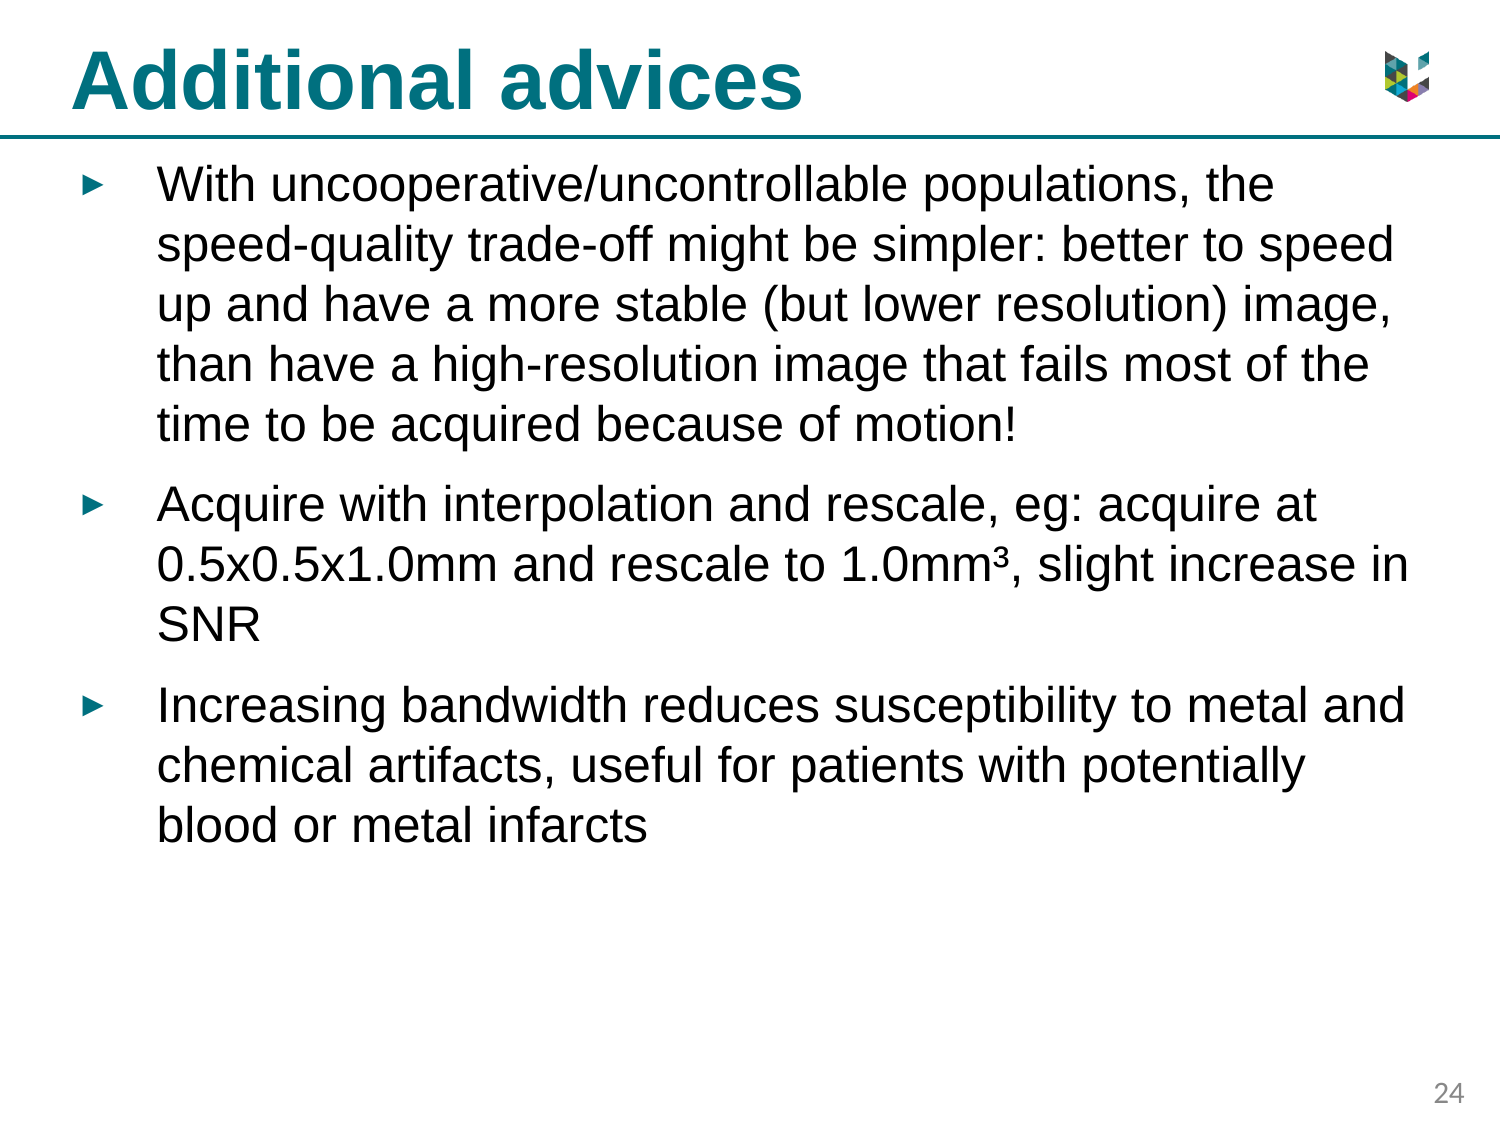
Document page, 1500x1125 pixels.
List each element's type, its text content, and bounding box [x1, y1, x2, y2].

title Additional advices [62, 29, 1317, 124]
picture [1385, 51, 1429, 102]
list With uncooperative/uncontrollable populations, the speed-quality trade-off might be simpler: better to speed up and have a more stable (but lower resolution) image, than have a high-resolution image that fails most of the time to be acquired because of motion! Acquire with interpolation and rescale, eg: acquire at 0.5x0.5x1.0mm and rescale to 1.0mm³, slight increase in SNR Increasing bandwidth reduces susceptibility to metal and chemical artifacts, useful for patients with potentially blood or metal infarcts [74, 143, 1426, 1060]
